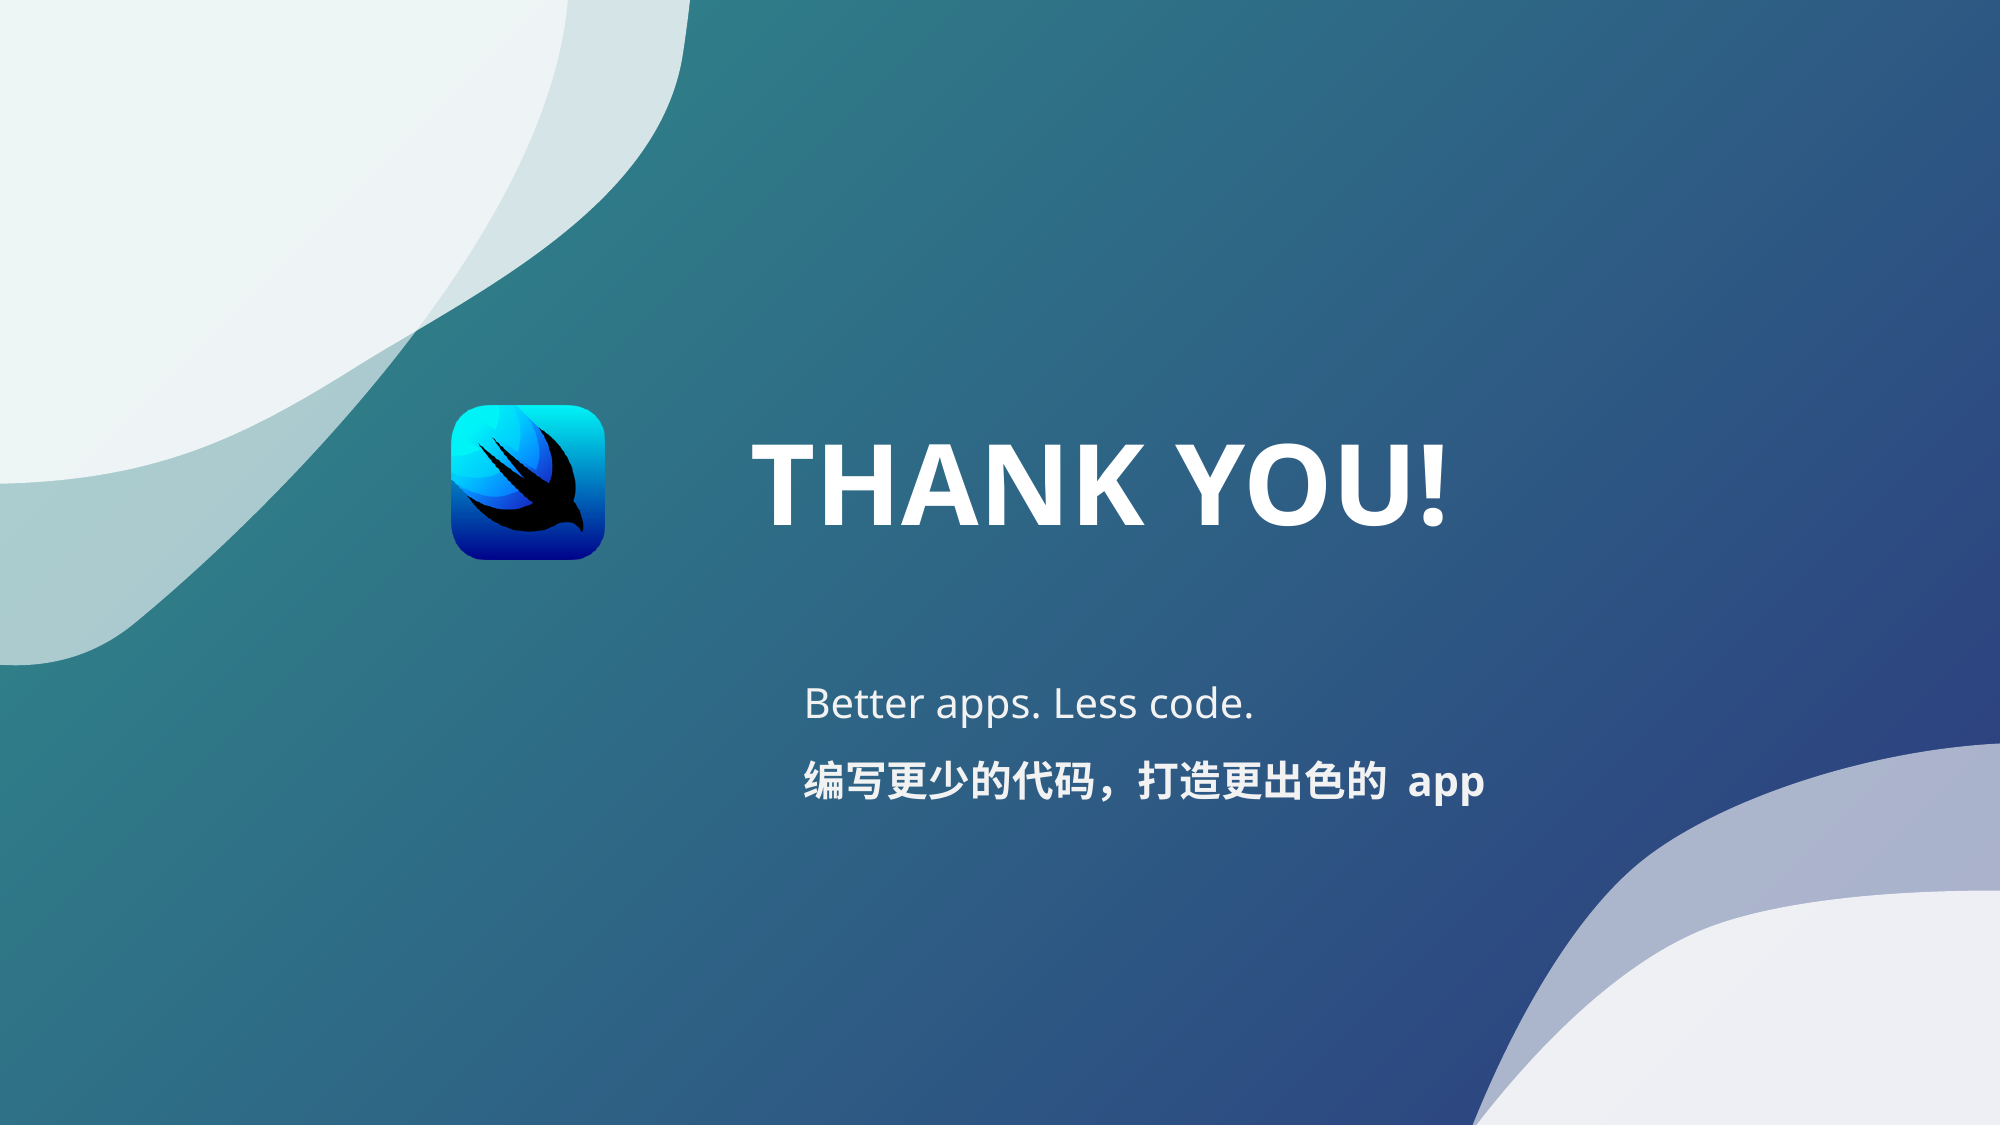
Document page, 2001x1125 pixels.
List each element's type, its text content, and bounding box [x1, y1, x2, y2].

picture [451, 405, 605, 560]
list THANK YOU! [735, 405, 1566, 577]
text_box Better apps. Less code. 编写更少的代码，打造更出色的 app [788, 654, 1513, 890]
